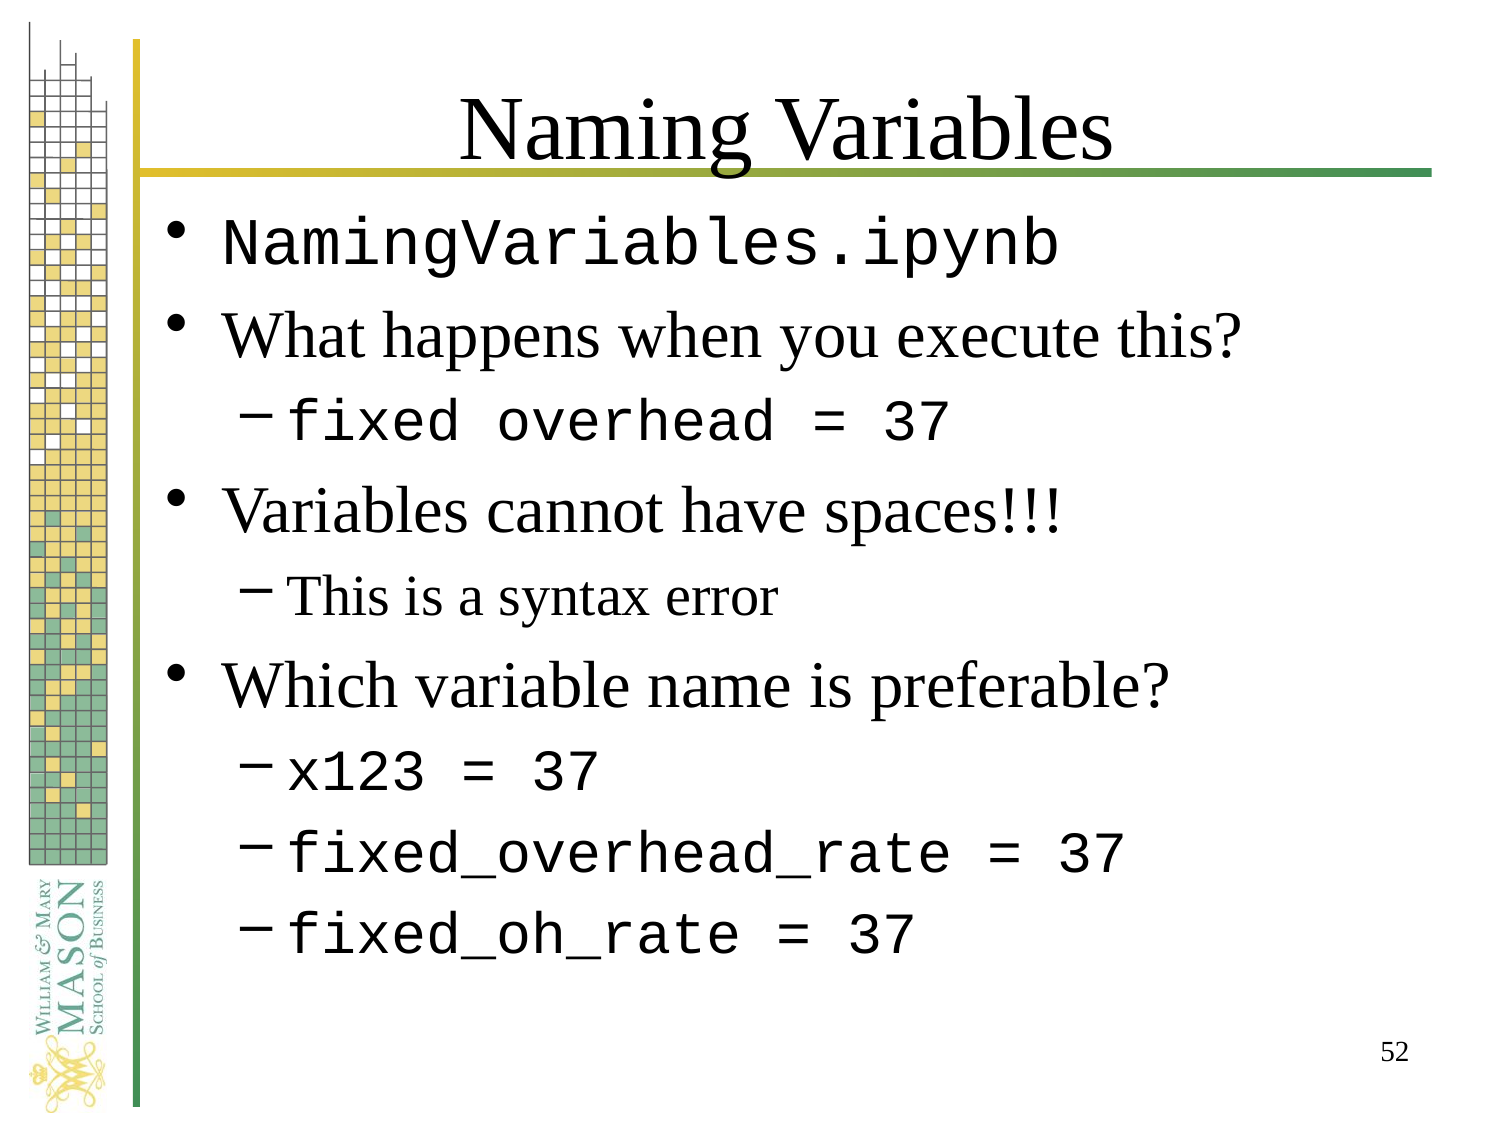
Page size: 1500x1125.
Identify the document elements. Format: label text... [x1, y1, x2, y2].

table_cell != [29, 879, 107, 1113]
slide_number 52 [1048, 1024, 1426, 1103]
list NamingVariables.ipynb What happens when you execute this? fixed overhead = 37 Variables cannot have spaces!!! This is a syntax error Which variable name is preferable? x123 = 37 fixed_overhead_rate = 37 fixed_oh_rate = 37 [150, 189, 1425, 1005]
title Naming Variables [150, 45, 1425, 189]
